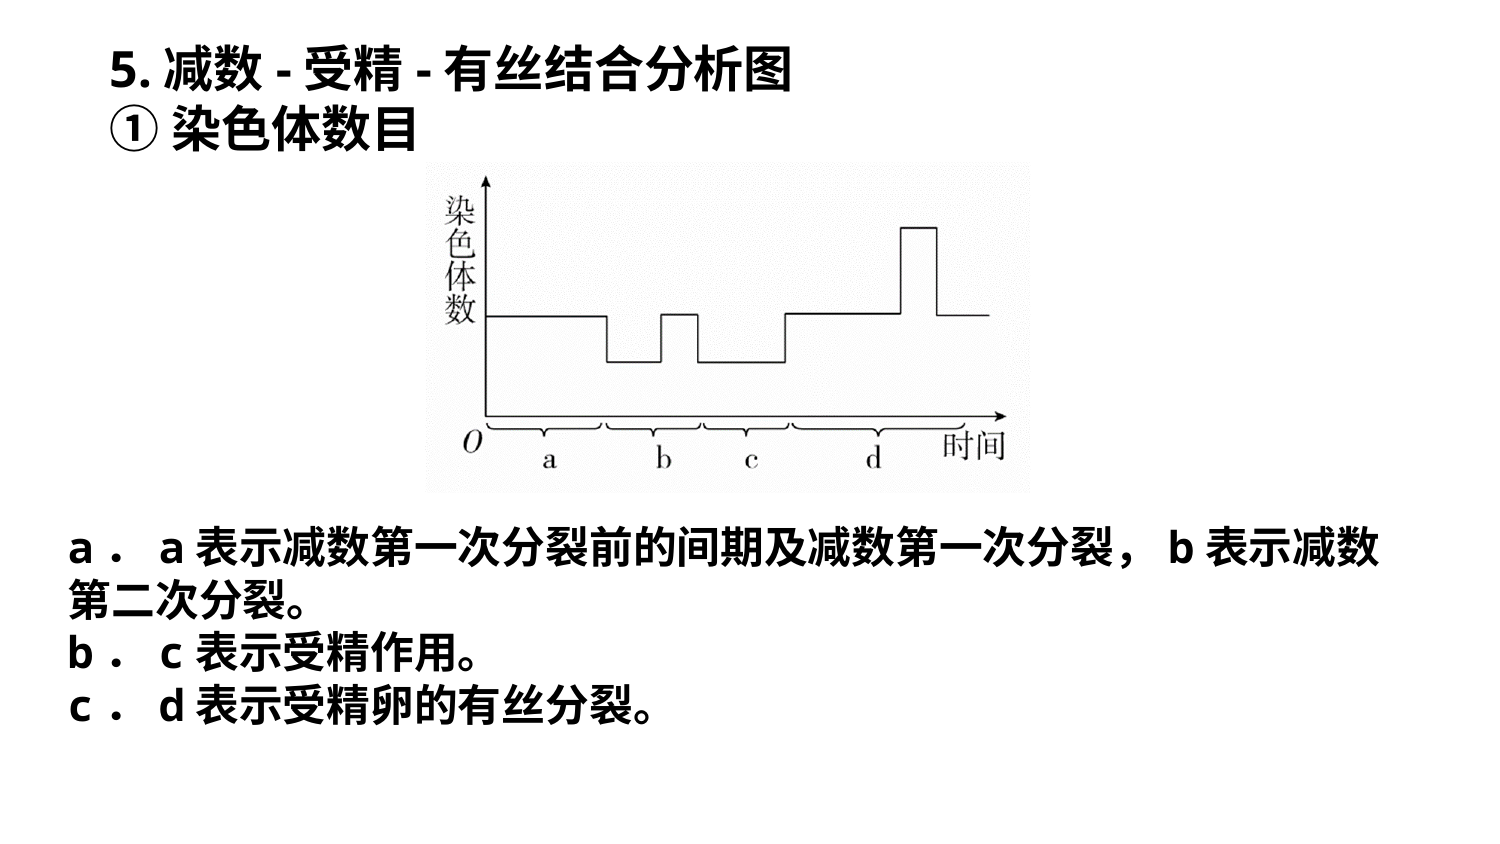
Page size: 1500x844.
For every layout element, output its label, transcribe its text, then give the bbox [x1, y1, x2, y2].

text_box a．a表示减数第一次分裂前的间期及减数第一次分裂，b表示减数第二次分裂。 b．c表示受精作用。 c．d表示受精卵的有丝分裂。 [52, 512, 1397, 738]
text_box 5.减数-受精-有丝结合分析图 ①染色体数目 [94, 30, 809, 165]
picture [424, 159, 1031, 493]
